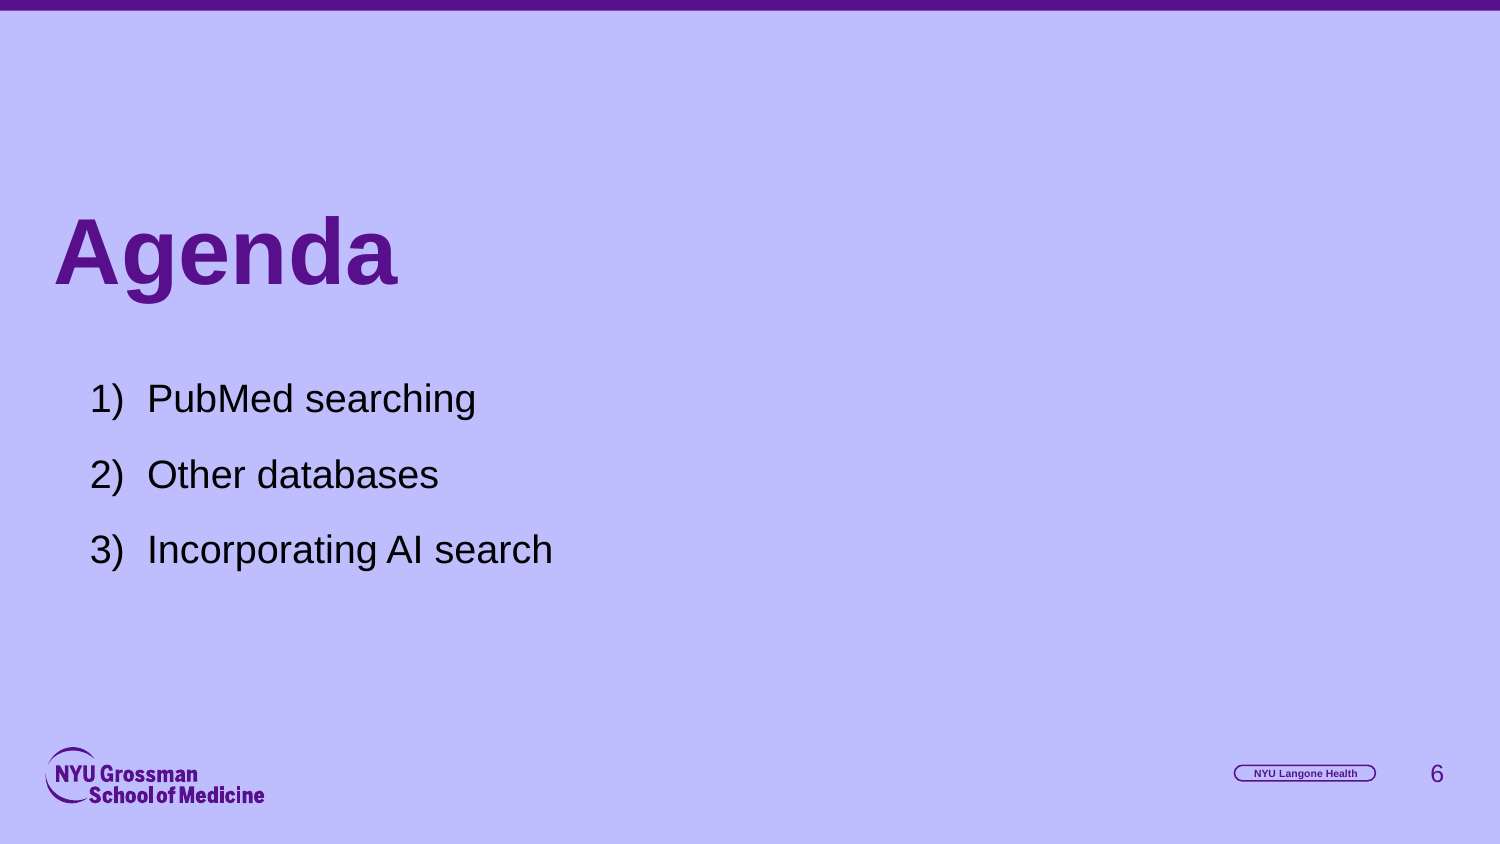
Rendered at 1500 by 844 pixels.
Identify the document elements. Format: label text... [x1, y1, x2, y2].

footer NYU Langone Health [1233, 764, 1377, 782]
text_box PubMed searching Other databases Incorporating AI search [57, 351, 1263, 587]
title Agenda [53, 50, 939, 304]
slide_number ‹#› [1397, 761, 1445, 785]
